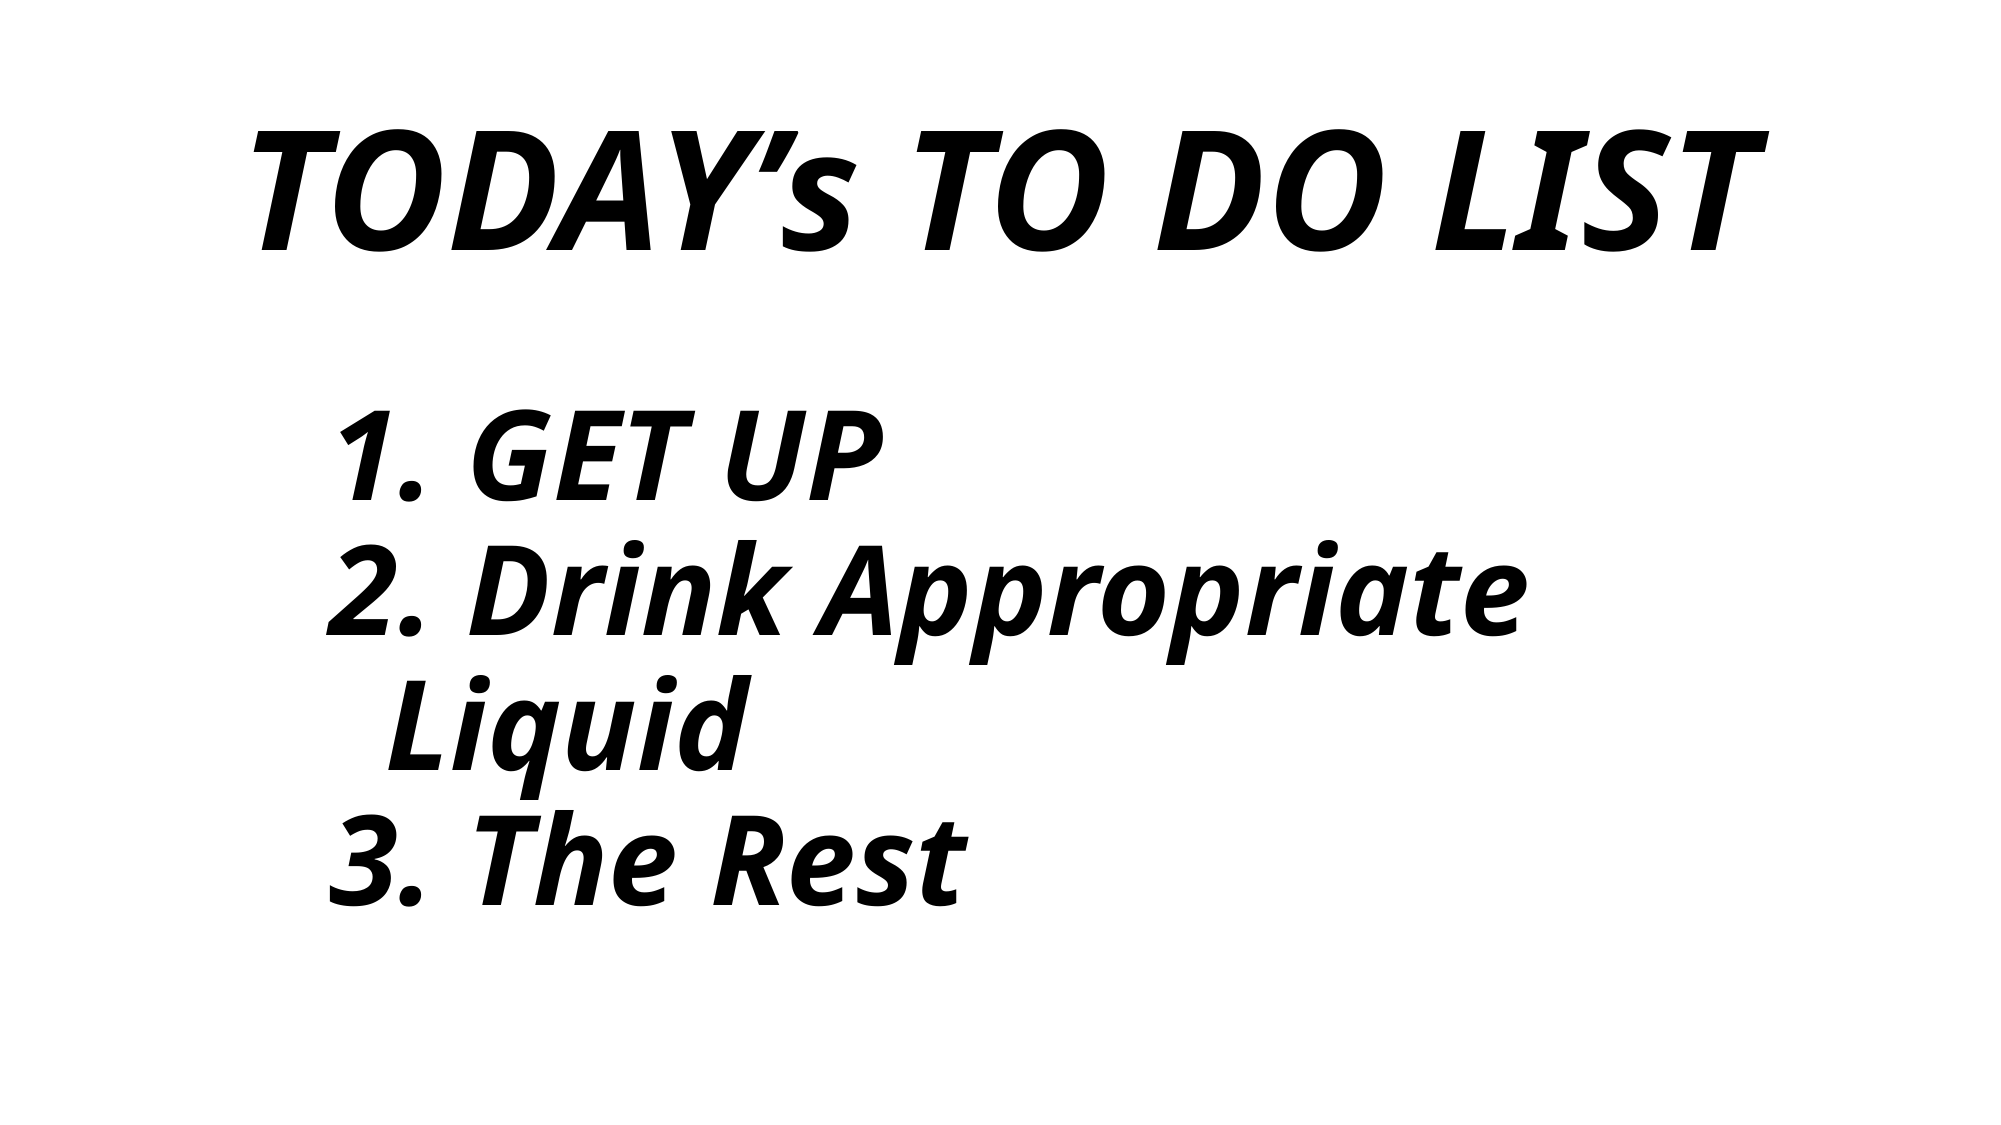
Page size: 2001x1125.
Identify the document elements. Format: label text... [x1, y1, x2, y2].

title TODAY’s TO DO LIST [99, 129, 1900, 264]
text_box GET UP Drink Appropriate Liquid The Rest [314, 385, 1816, 940]
